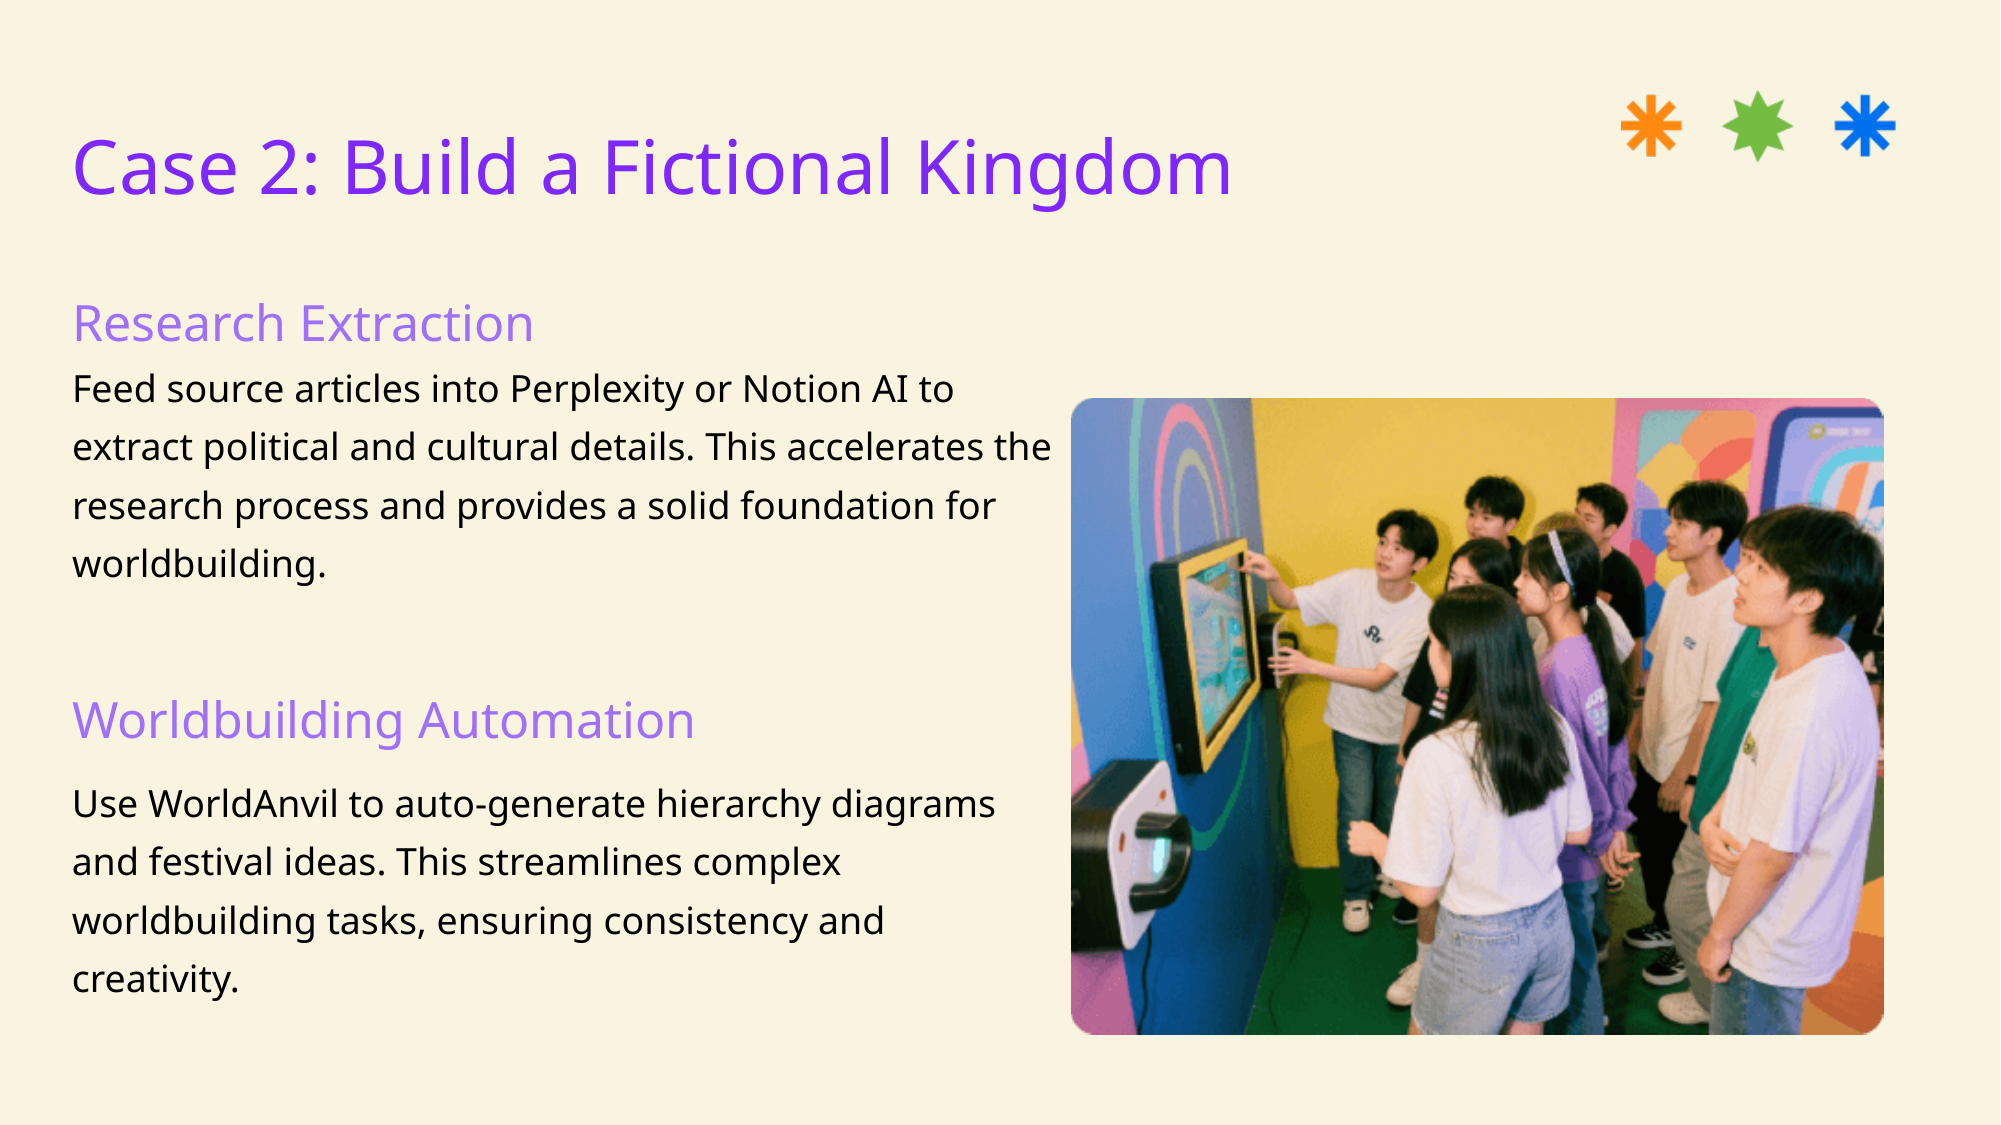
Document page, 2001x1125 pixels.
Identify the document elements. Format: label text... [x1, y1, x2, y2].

picture [1621, 90, 1897, 164]
text_box Use WorldAnvil to auto-generate hierarchy diagrams and festival ideas. This streamlines complex worldbuilding tasks, ensuring consistency and creativity. [71, 766, 1056, 1001]
text_box Research Extraction [71, 251, 878, 351]
text_box Feed source articles into Perplexity or Notion AI to extract political and cultural details. This accelerates the research process and provides a solid foundation for worldbuilding. [71, 351, 1056, 586]
text_box Worldbuilding Automation [71, 648, 865, 749]
picture [1071, 398, 1884, 1035]
text_box Case 2: Build a Fictional Kingdom [71, 119, 1855, 278]
